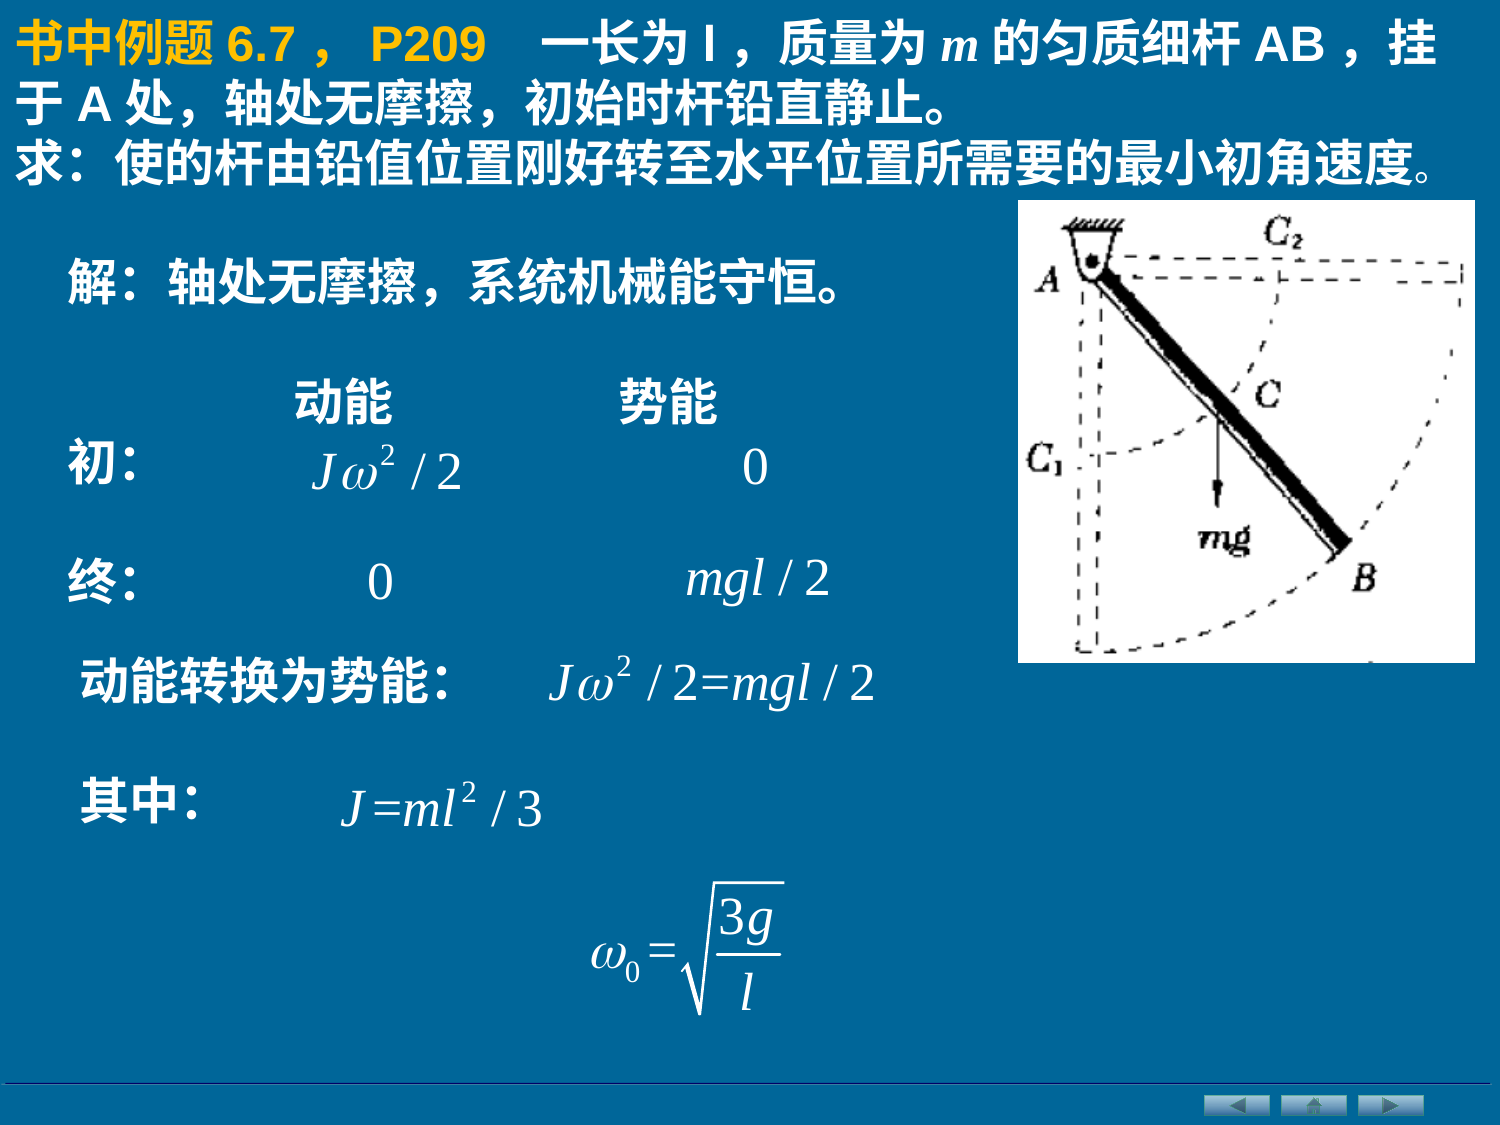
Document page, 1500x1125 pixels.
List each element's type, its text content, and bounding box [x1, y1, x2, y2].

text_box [537, 642, 887, 724]
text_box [329, 767, 550, 840]
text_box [52, 243, 1093, 623]
picture [1019, 201, 1474, 662]
text_box 书中例题6.7，P209 一长为l，质量为m的匀质细杆AB，挂于A处，轴处无摩擦，初始时杆铅直静止。 求：使的杆由铅值位置刚好转至水平位置所需要的最小初角速度。 [0, 3, 1471, 199]
text_box 动能转换为势能： 其中： [64, 642, 815, 838]
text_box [582, 869, 794, 1027]
